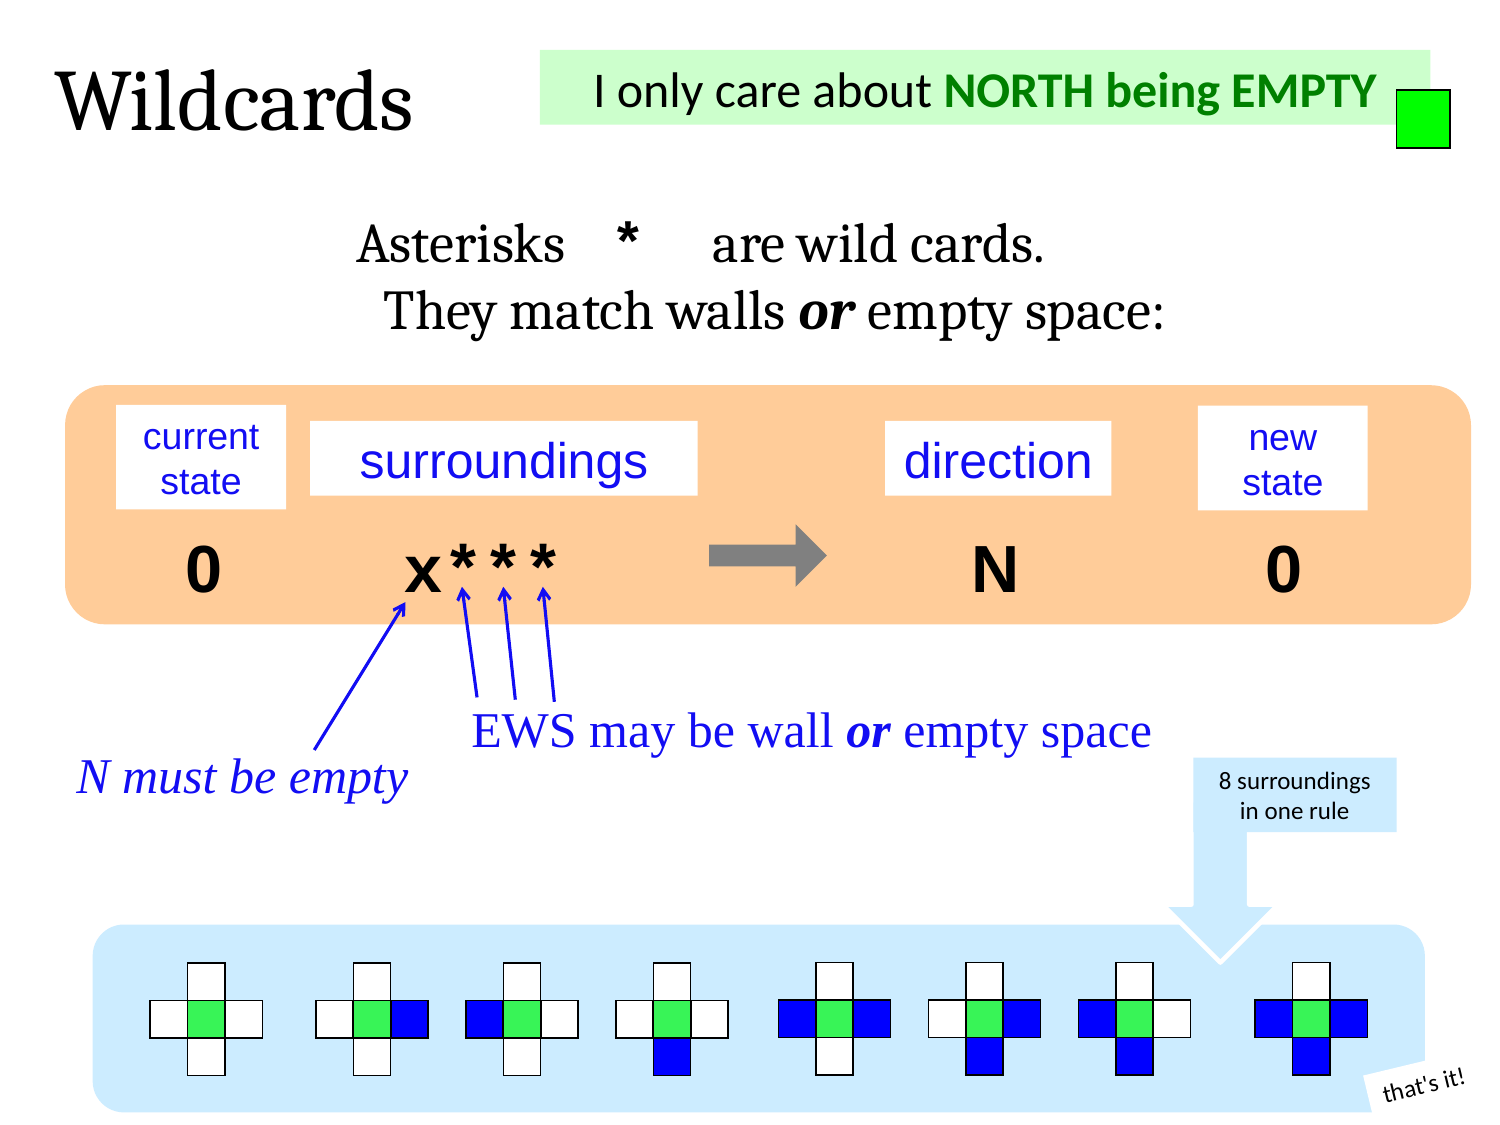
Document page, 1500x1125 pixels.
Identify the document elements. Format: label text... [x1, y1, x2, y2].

text_box Wildcards [39, 35, 528, 156]
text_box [1254, 962, 1368, 1076]
text_box 0 [1170, 518, 1396, 613]
text_box 8 surroundings in one rule [1193, 757, 1397, 833]
text_box N [883, 518, 1109, 613]
text_box [497, 586, 515, 690]
text_box [65, 385, 1472, 625]
text_box surroundings [310, 420, 698, 496]
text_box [928, 962, 1041, 1076]
text_box new state [1197, 405, 1368, 511]
text_box that's it! [1365, 1048, 1485, 1119]
text_box Asterisks * are wild cards. They match walls or empty space: [312, 198, 1238, 349]
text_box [149, 962, 263, 1076]
text_box I only care about NORTH being EMPTY [539, 49, 1431, 125]
text_box current state [116, 404, 287, 510]
text_box direction [885, 420, 1112, 496]
text_box [456, 586, 477, 690]
text_box [1396, 90, 1450, 148]
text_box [778, 962, 891, 1076]
text_box [1162, 799, 1279, 963]
text_box 0 [141, 518, 267, 613]
text_box N must be empty [61, 736, 424, 812]
text_box [709, 524, 827, 587]
text_box [314, 602, 406, 751]
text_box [1078, 962, 1191, 1076]
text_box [615, 962, 729, 1076]
text_box [92, 924, 1425, 1113]
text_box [315, 962, 429, 1076]
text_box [465, 962, 579, 1076]
text_box x*** [370, 518, 596, 613]
text_box EWS may be wall or empty space [456, 690, 1344, 766]
